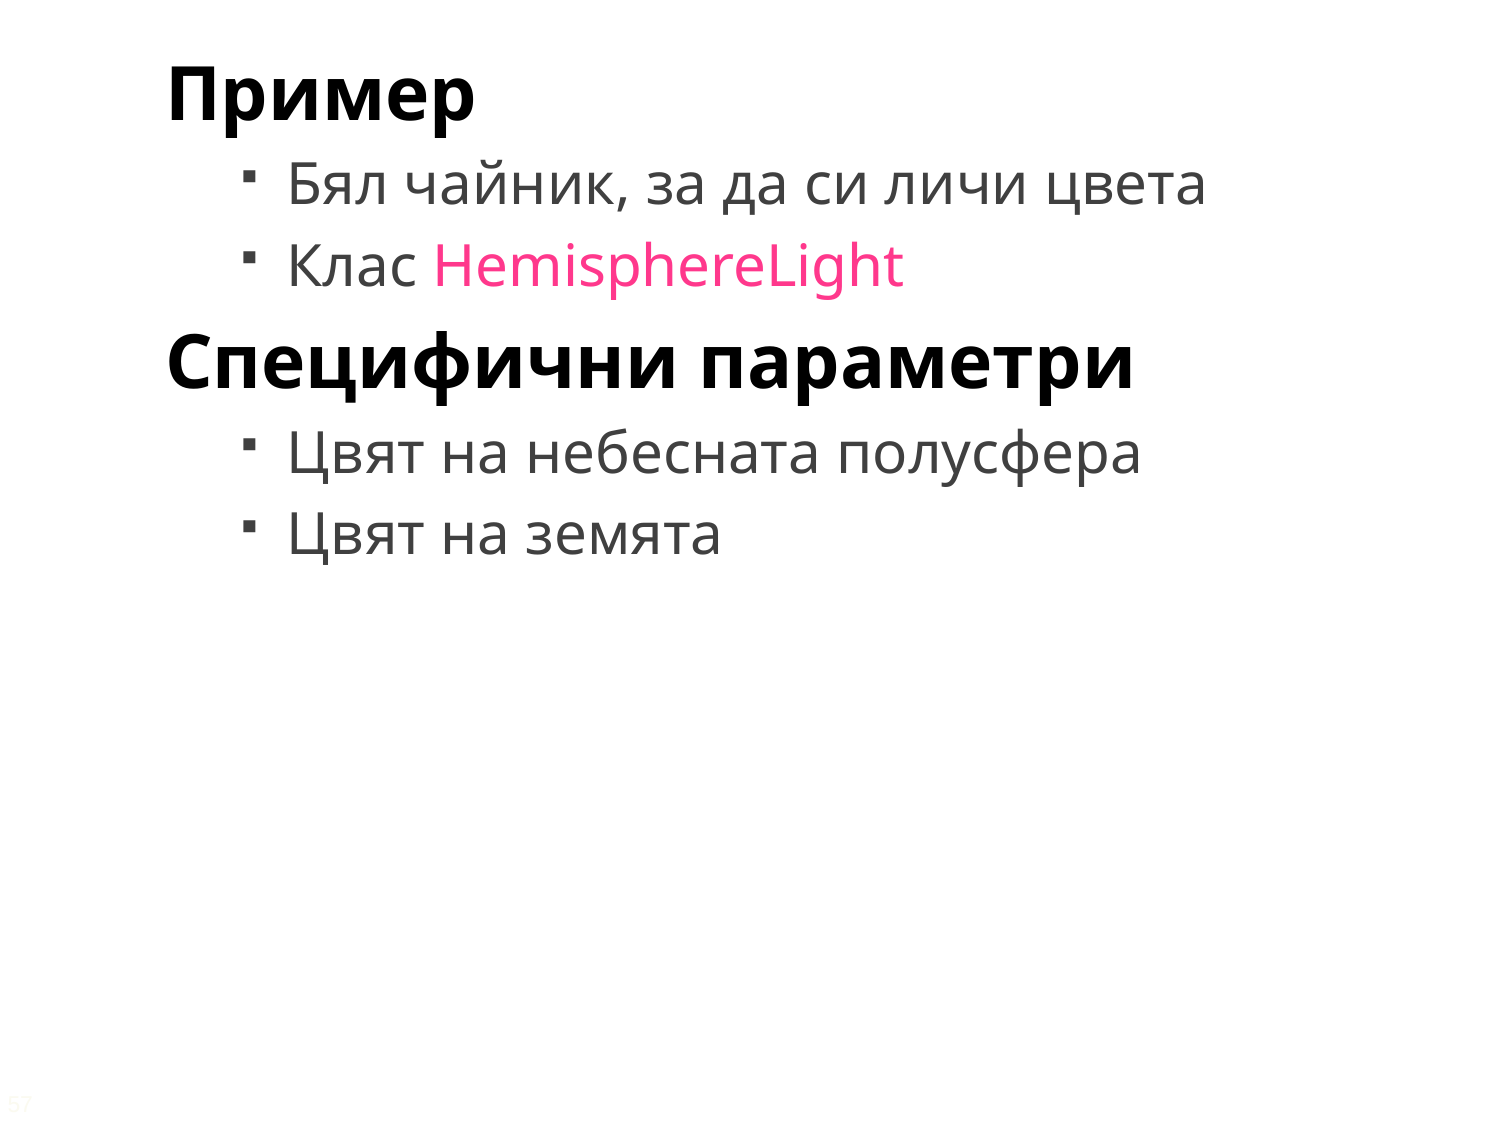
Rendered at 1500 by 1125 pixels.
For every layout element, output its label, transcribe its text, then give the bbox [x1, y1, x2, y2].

list Пример Бял чайник, за да си личи цвета Клас HemisphereLight Специфични параметри Цвят на небесната полусфера Цвят на земята [150, 37, 1488, 1113]
